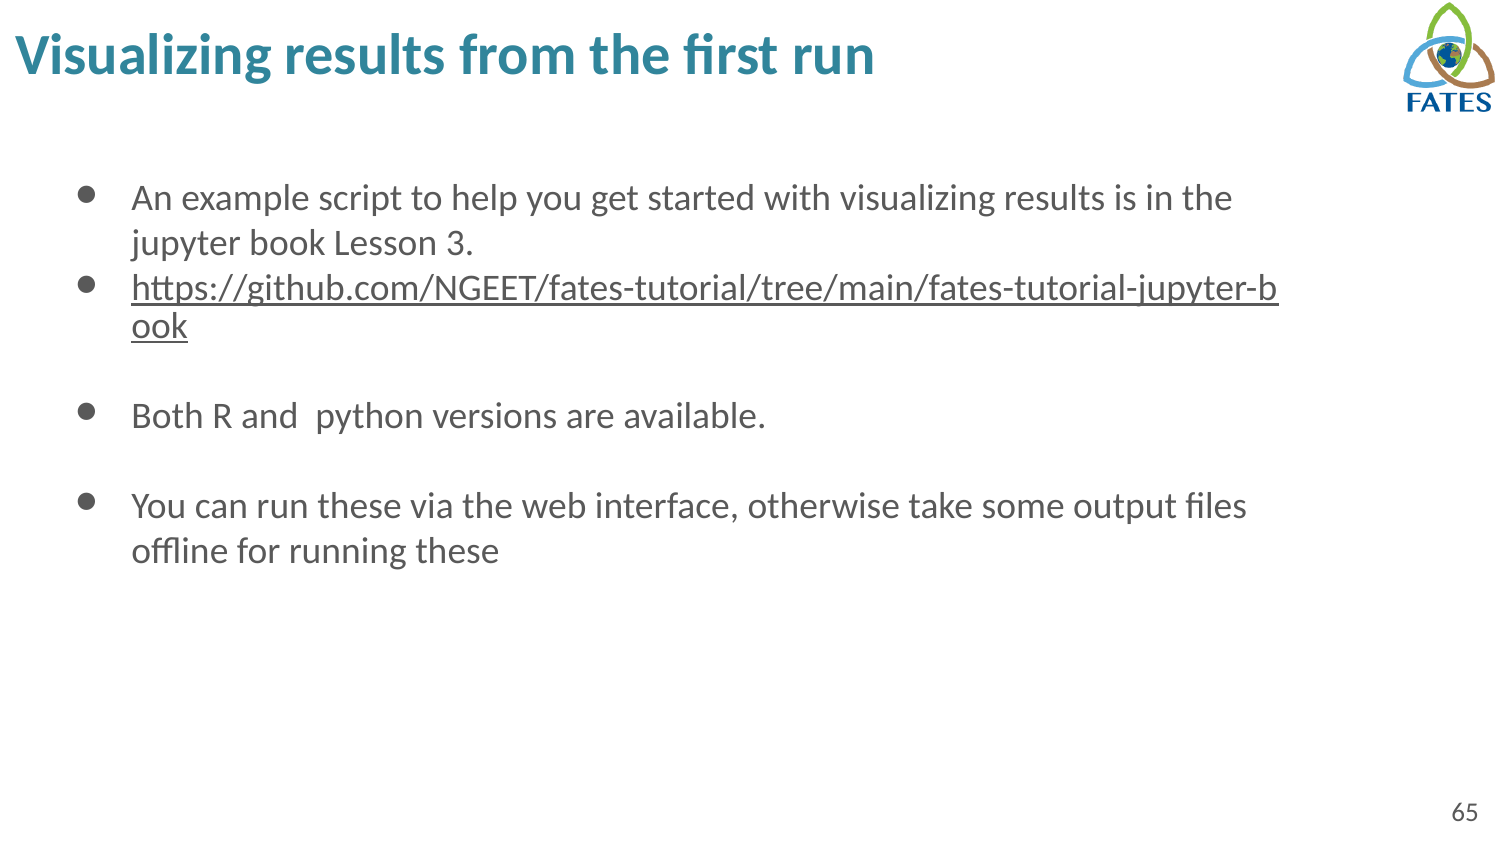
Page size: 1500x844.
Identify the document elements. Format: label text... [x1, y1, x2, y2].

picture [1399, 0, 1500, 115]
text_box An example script to help you get started with visualizing results is in the jupyter book Lesson 3. https://github.com/NGEET/fates-tutorial/tree/main/fates-tutorial-jupyter-book Both R and python versions are available. You can run these via the web interface, otherwise take some output files offline for running these [41, 158, 1302, 793]
slide_number 65 [1403, 779, 1494, 844]
title Visualizing results from the first run [0, 1, 1396, 114]
